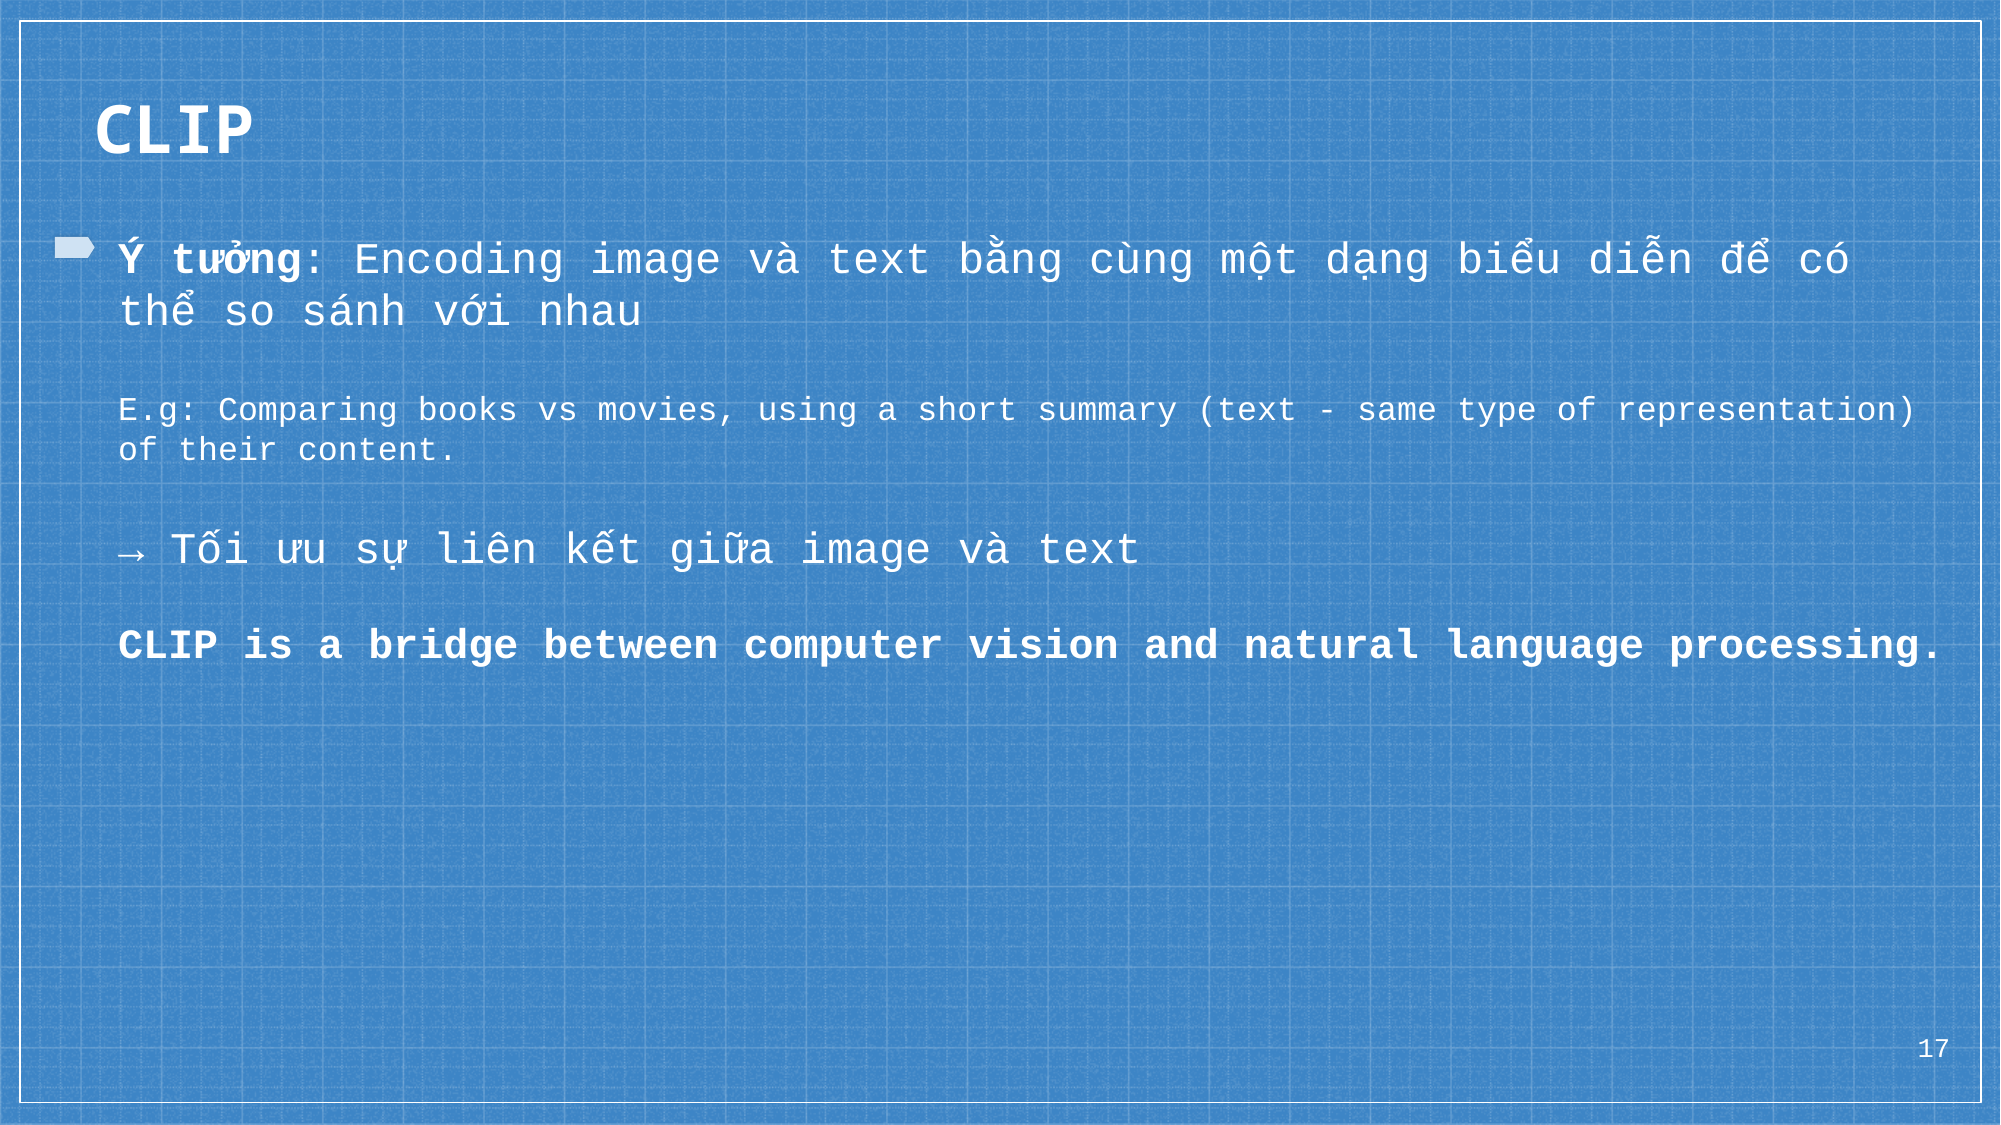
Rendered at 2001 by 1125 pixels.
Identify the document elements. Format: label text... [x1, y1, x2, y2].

picture [0, 0, 2000, 1125]
slide_number 17 [1864, 1015, 1966, 1079]
text_box CLIP [79, 79, 269, 175]
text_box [54, 221, 1966, 680]
